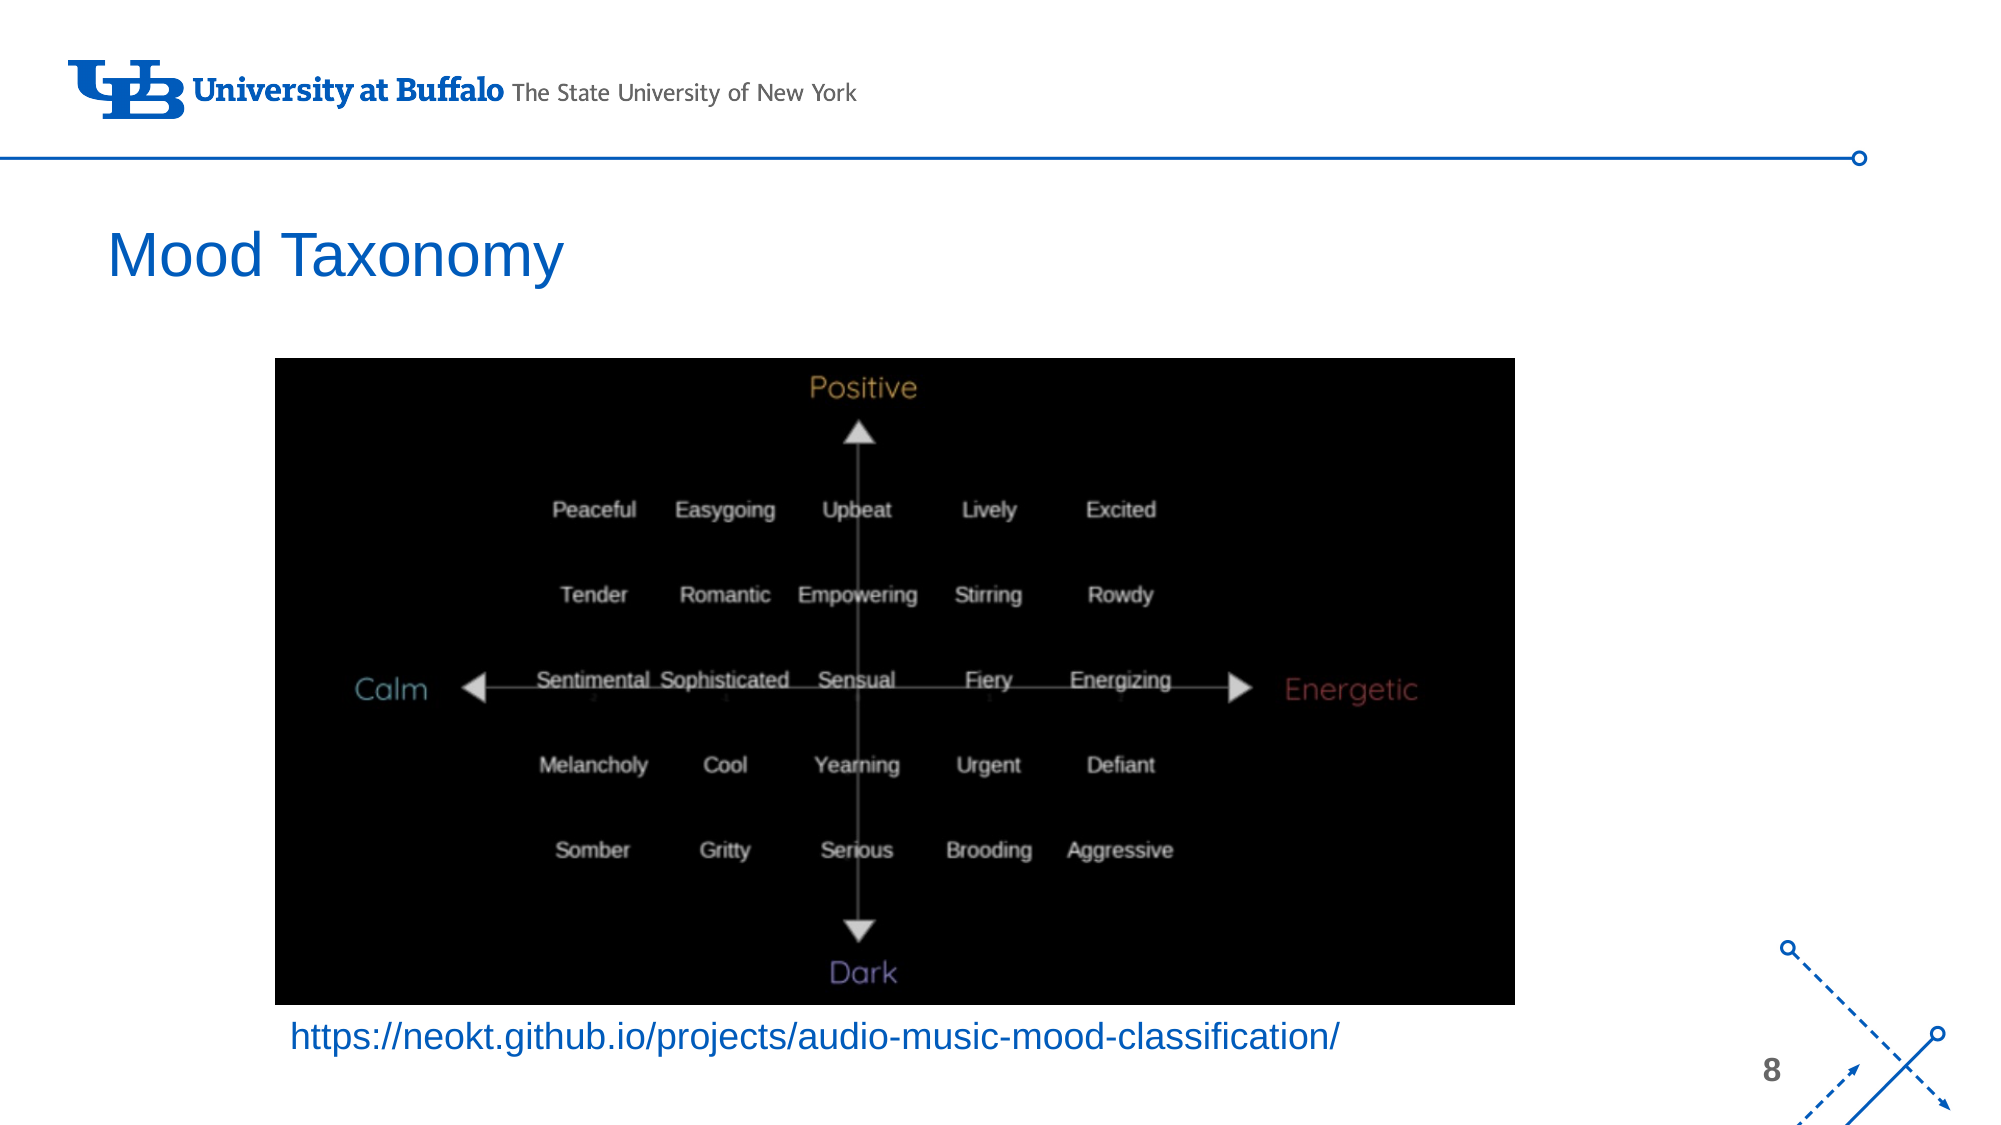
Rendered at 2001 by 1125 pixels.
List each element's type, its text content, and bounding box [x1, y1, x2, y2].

text_box https://neokt.github.io/projects/audio-music-mood-classification/ [275, 1005, 1515, 1064]
picture [0, 0, 2000, 1125]
title Mood Taxonomy [93, 155, 1818, 298]
